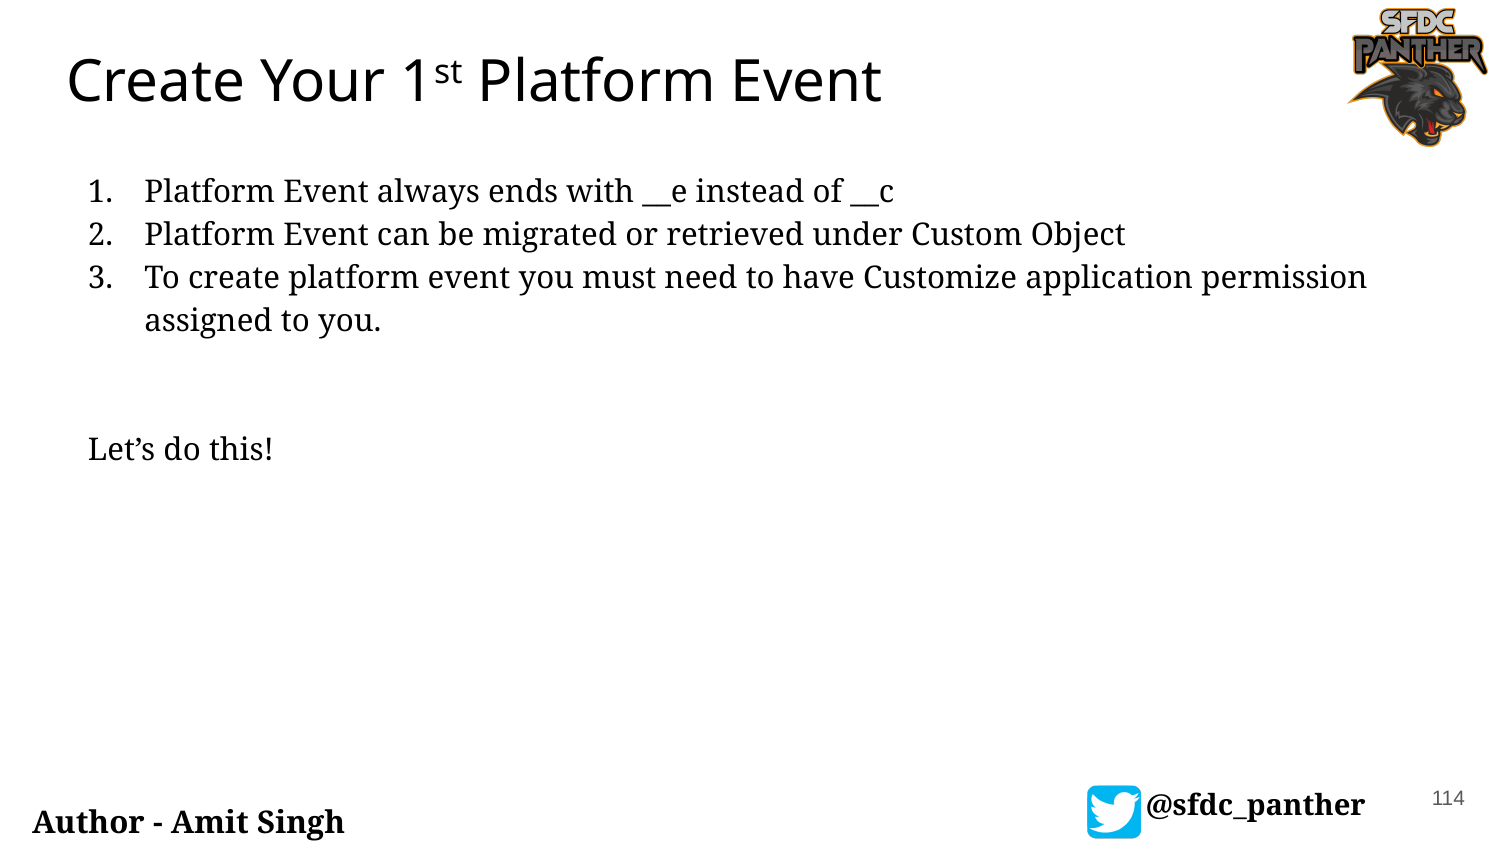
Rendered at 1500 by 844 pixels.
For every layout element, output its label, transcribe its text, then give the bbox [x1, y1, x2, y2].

slide_number 114 [1389, 764, 1480, 830]
list Platform Event always ends with __e instead of __c Platform Event can be migrated or retrieved under Custom Object To create platform event you must need to have Customize application permission assigned to you. Let’s do this! [51, 150, 1449, 712]
title Create Your 1st Platform Event [51, 27, 1449, 122]
picture [1347, 8, 1488, 147]
picture [1085, 784, 1144, 842]
